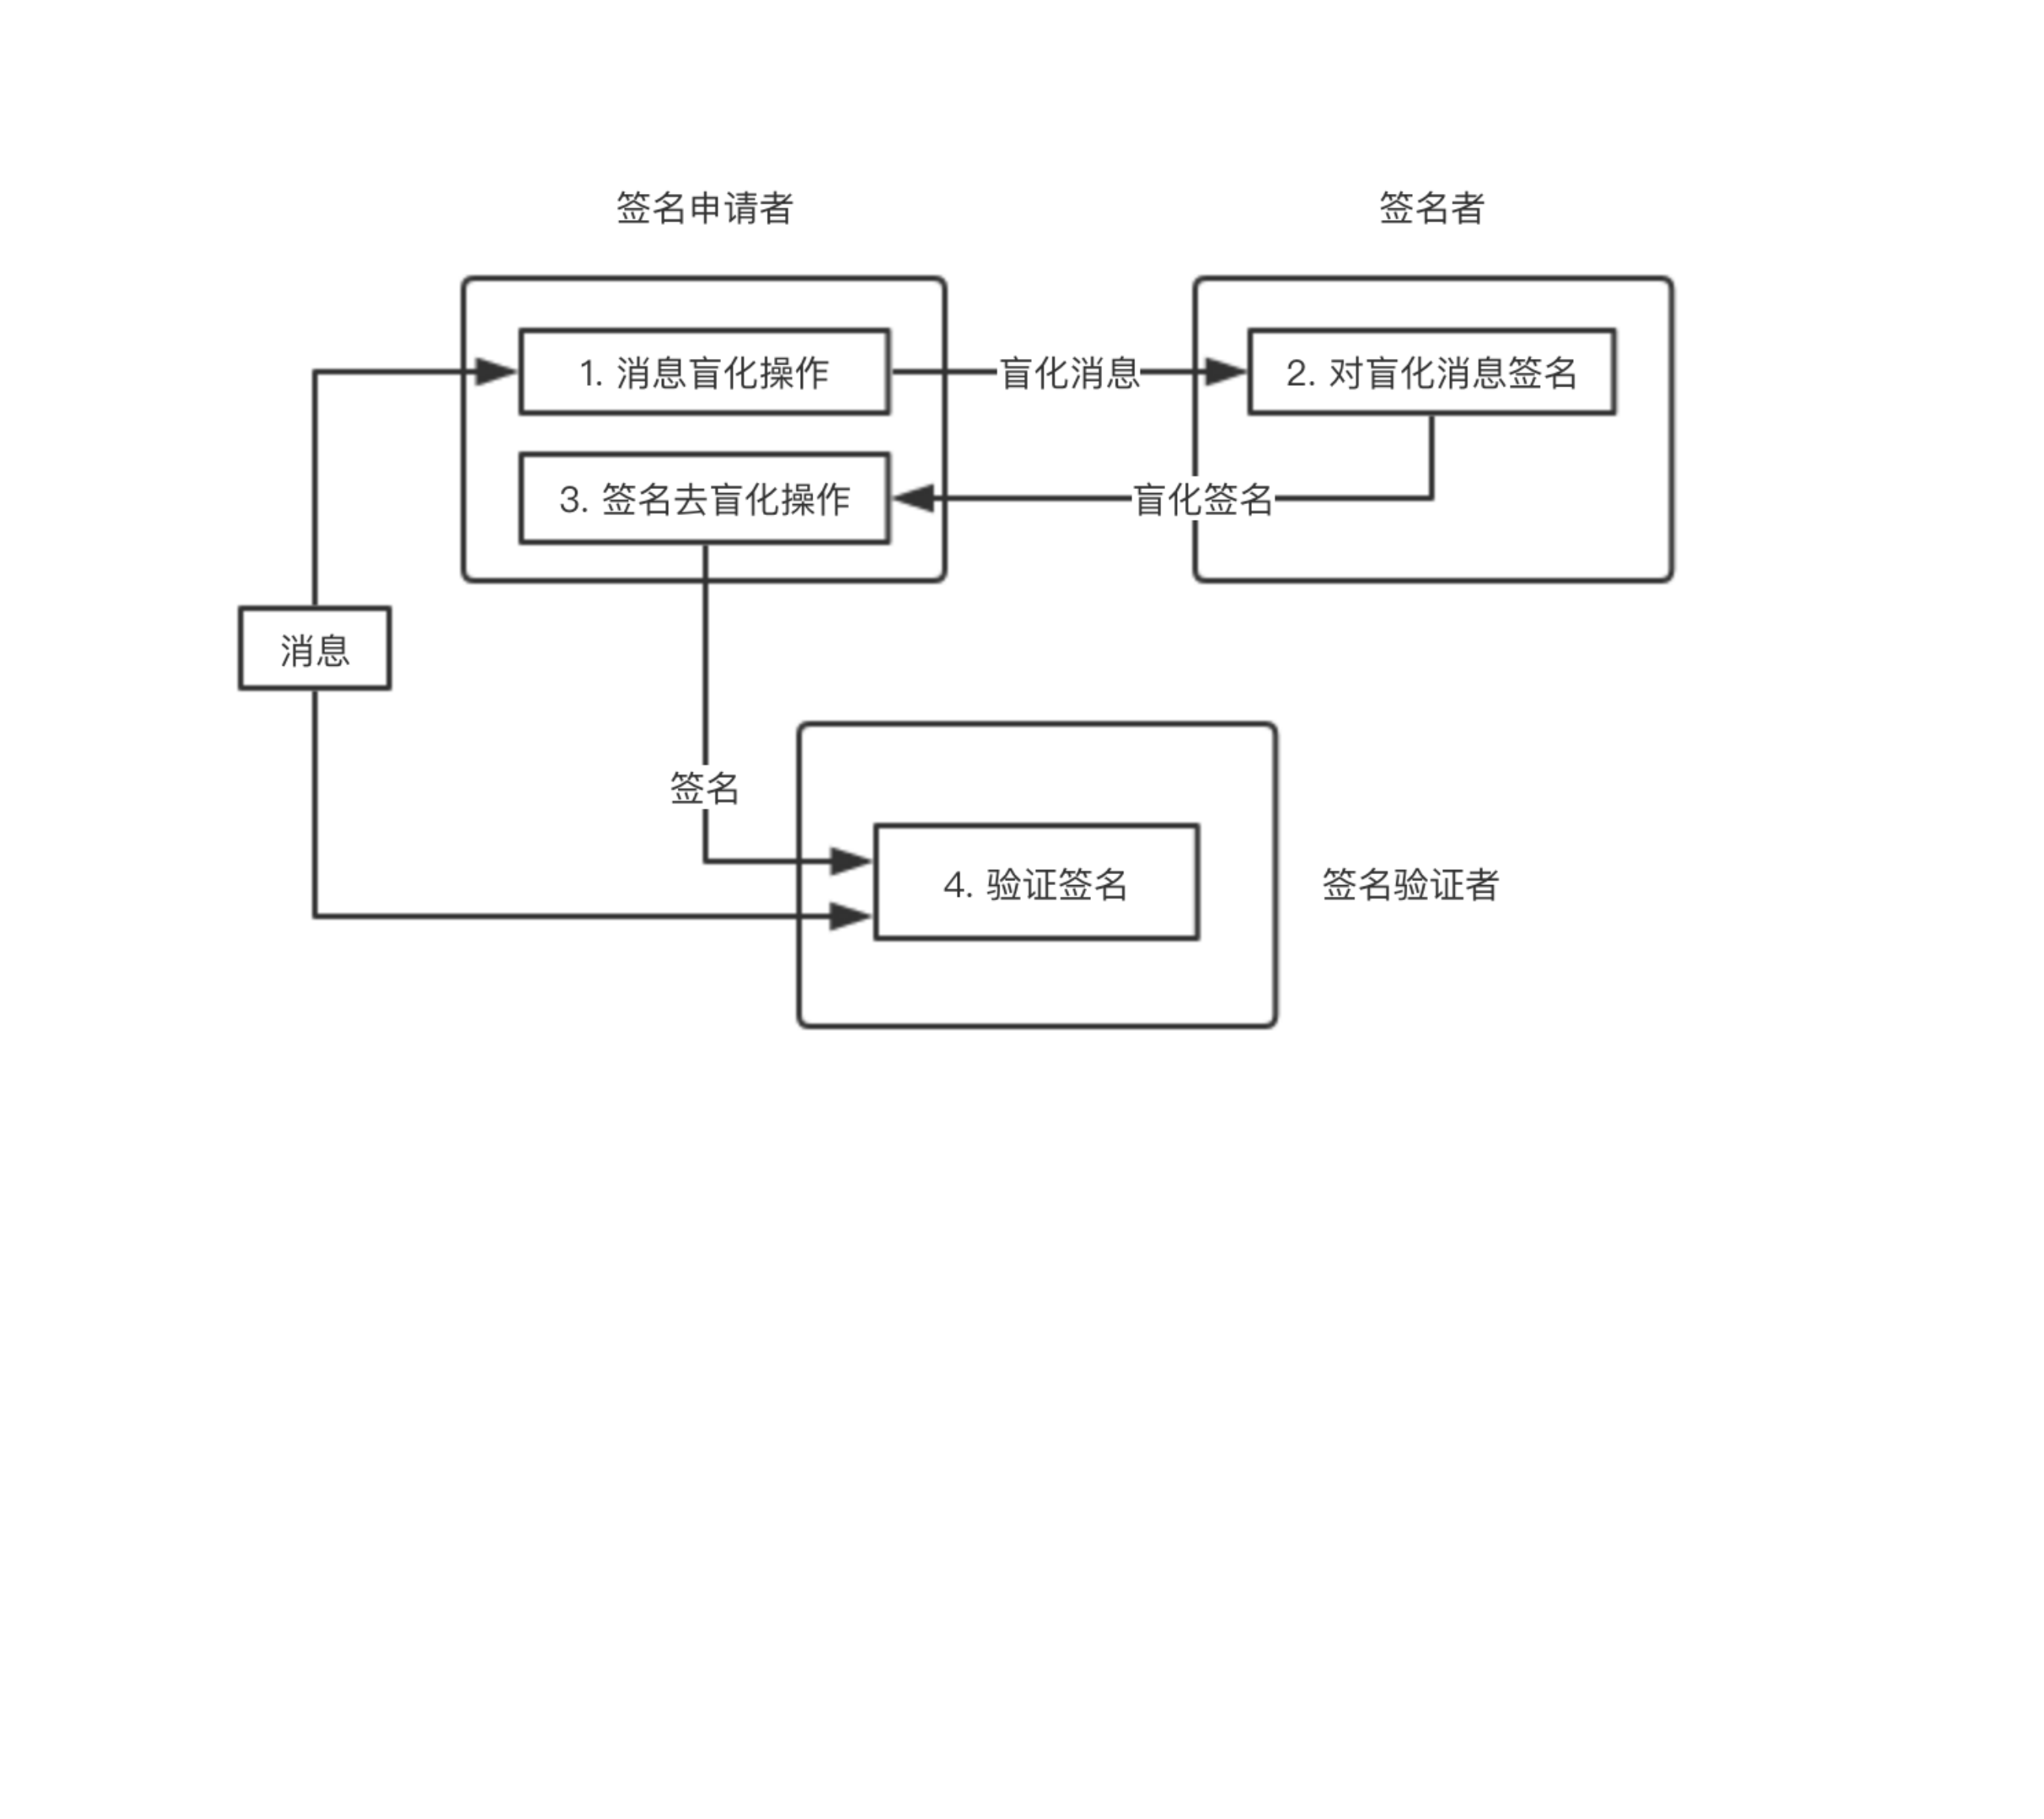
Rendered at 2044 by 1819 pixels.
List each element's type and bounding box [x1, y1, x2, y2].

picture [227, 182, 1696, 1046]
